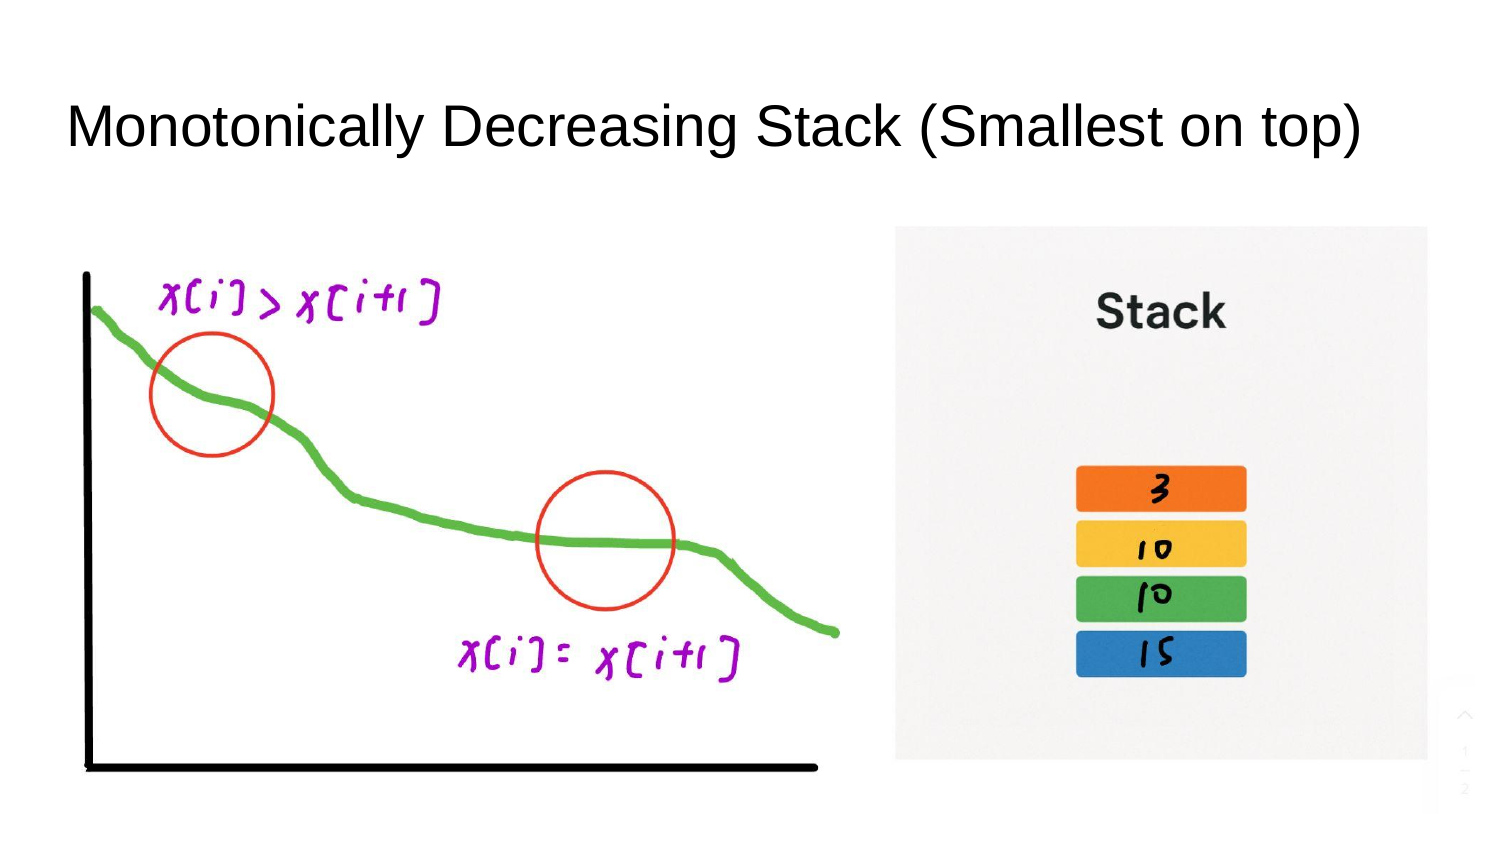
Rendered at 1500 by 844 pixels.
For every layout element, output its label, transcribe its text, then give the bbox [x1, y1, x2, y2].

title Monotonically Decreasing Stack (Smallest on top) [51, 72, 1449, 167]
picture [24, 191, 1476, 814]
